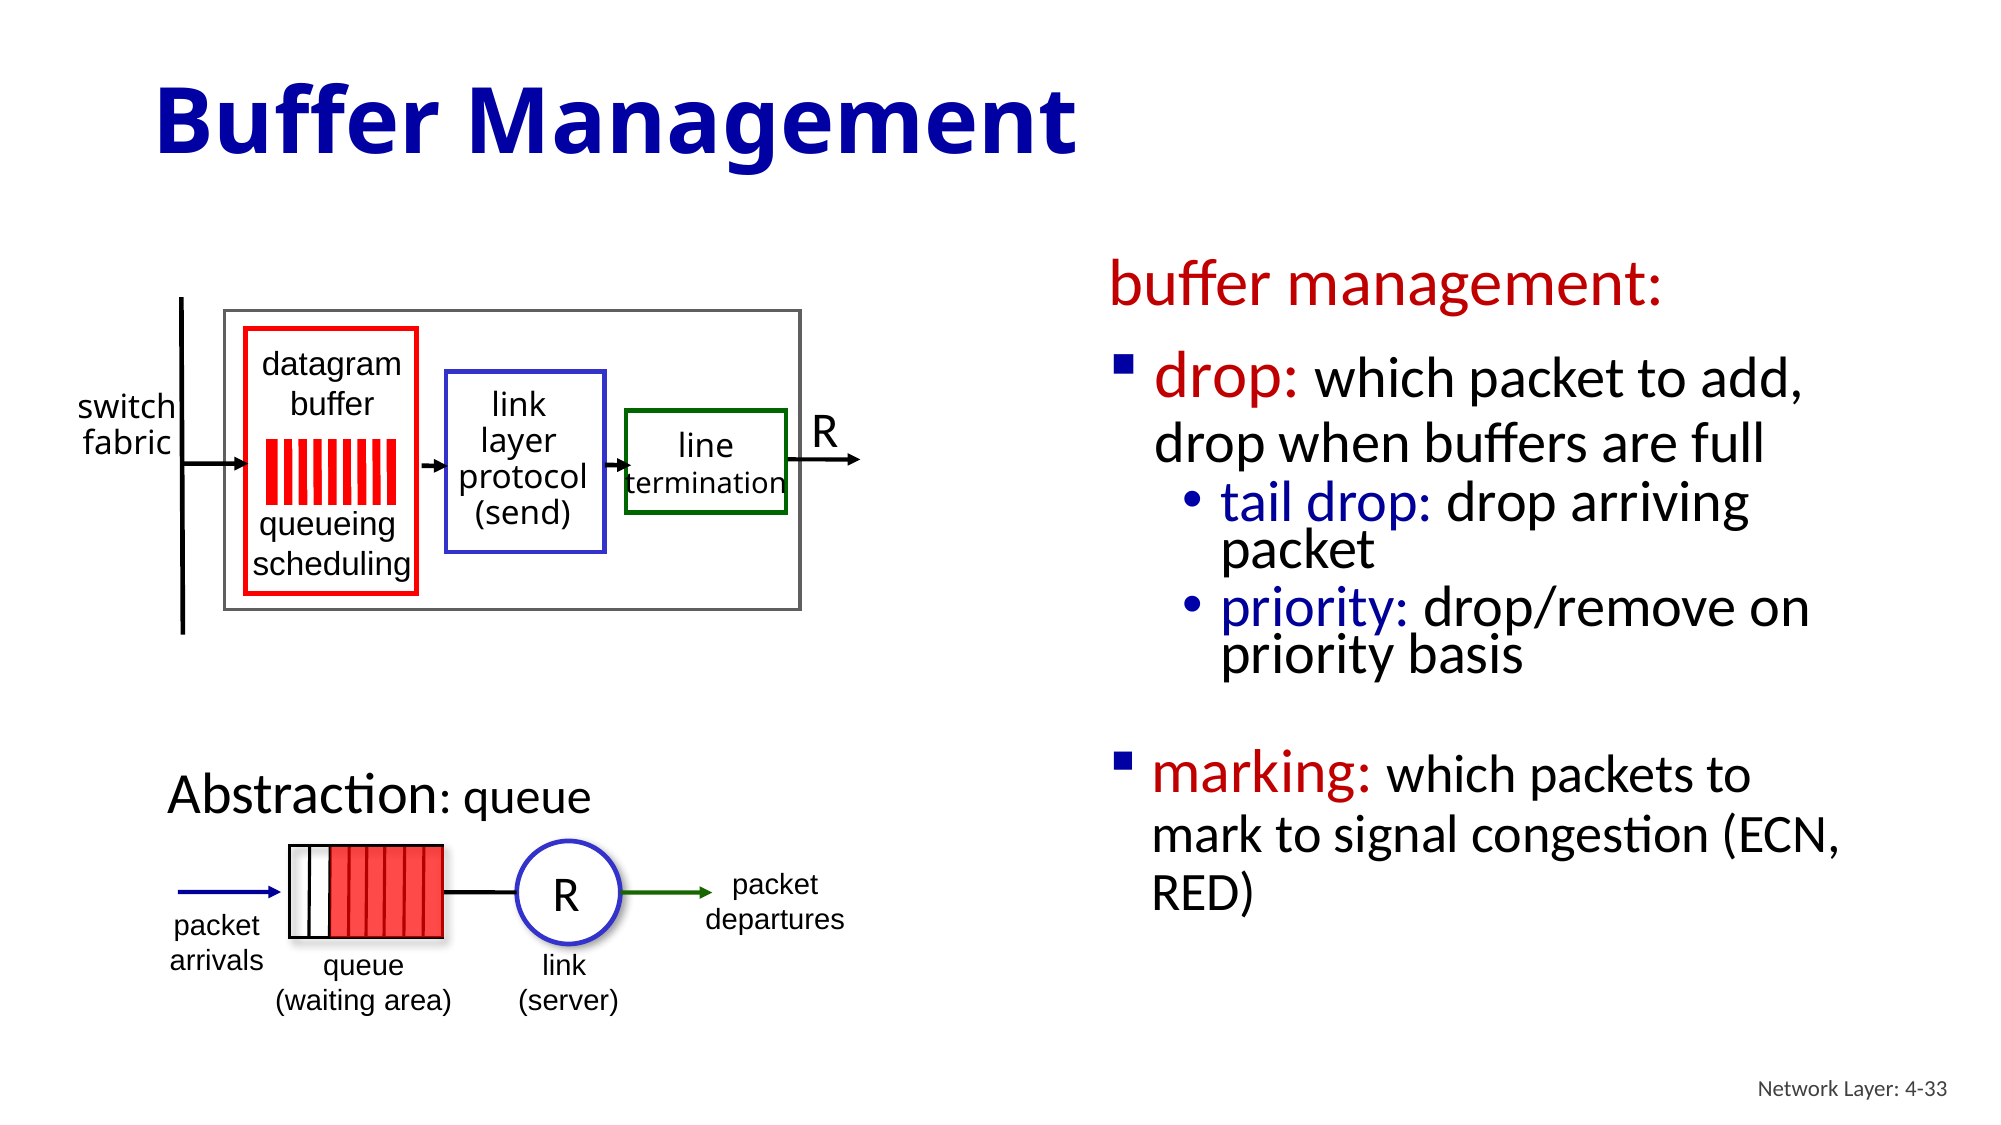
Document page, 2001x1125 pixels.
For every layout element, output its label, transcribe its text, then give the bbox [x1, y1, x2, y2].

text_box buffer management: drop: which packet to add, drop when buffers are full tail drop: drop arriving packet priority: drop/remove on priority basis [1091, 239, 1907, 1062]
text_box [152, 747, 861, 1025]
text_box [854, 456, 861, 463]
text_box [604, 458, 632, 472]
text_box Buffer Management [137, 50, 1863, 198]
text_box link layer protocol (send) [450, 396, 596, 524]
text_box [224, 310, 800, 610]
text_box [431, 459, 448, 473]
text_box [446, 371, 605, 553]
text_box Network Layer: 4-33 [1512, 1056, 1963, 1117]
text_box marking: which packets to mark to signal congestion (ECN, RED) [1074, 731, 1889, 931]
text_box switch fabric [54, 362, 200, 490]
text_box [237, 328, 427, 594]
text_box line termination [626, 410, 786, 513]
text_box R [796, 389, 854, 465]
